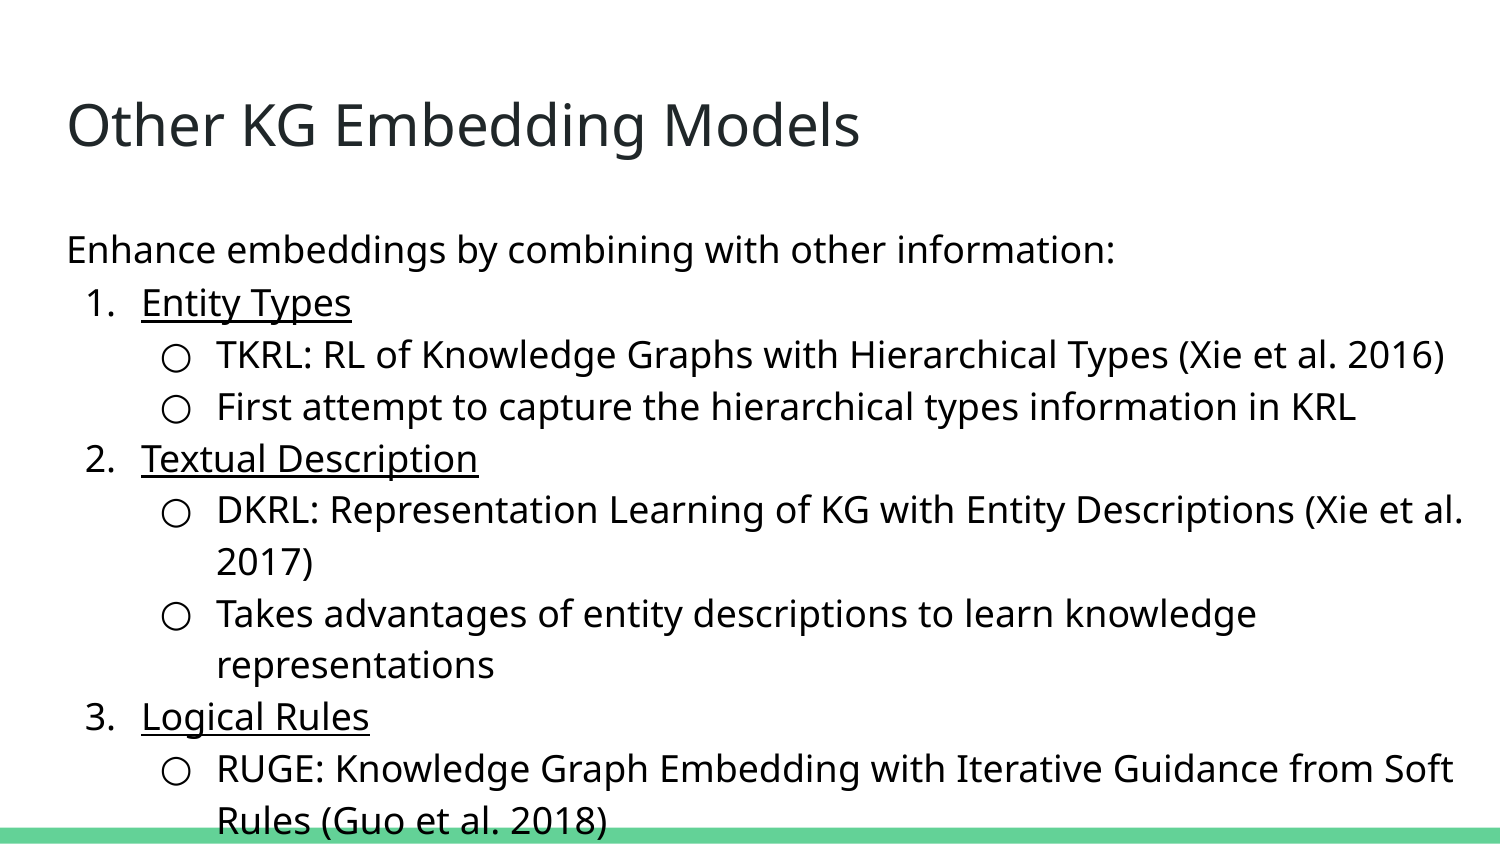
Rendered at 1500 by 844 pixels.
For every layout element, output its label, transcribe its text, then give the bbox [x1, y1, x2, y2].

title Other KG Embedding Models [51, 72, 1449, 167]
list Enhance embeddings by combining with other information: Entity Types TKRL: RL of Knowledge Graphs with Hierarchical Types (Xie et al. 2016) First attempt to capture the hierarchical types information in KRL Textual Description DKRL: Representation Learning of KG with Entity Descriptions (Xie et al. 2017) Takes advantages of entity descriptions to learn knowledge representations Logical Rules RUGE: Knowledge Graph Embedding with Iterative Guidance from Soft Rules (Guo et al. 2018) Models interactions between embedding learning and logical inference [51, 189, 1500, 799]
